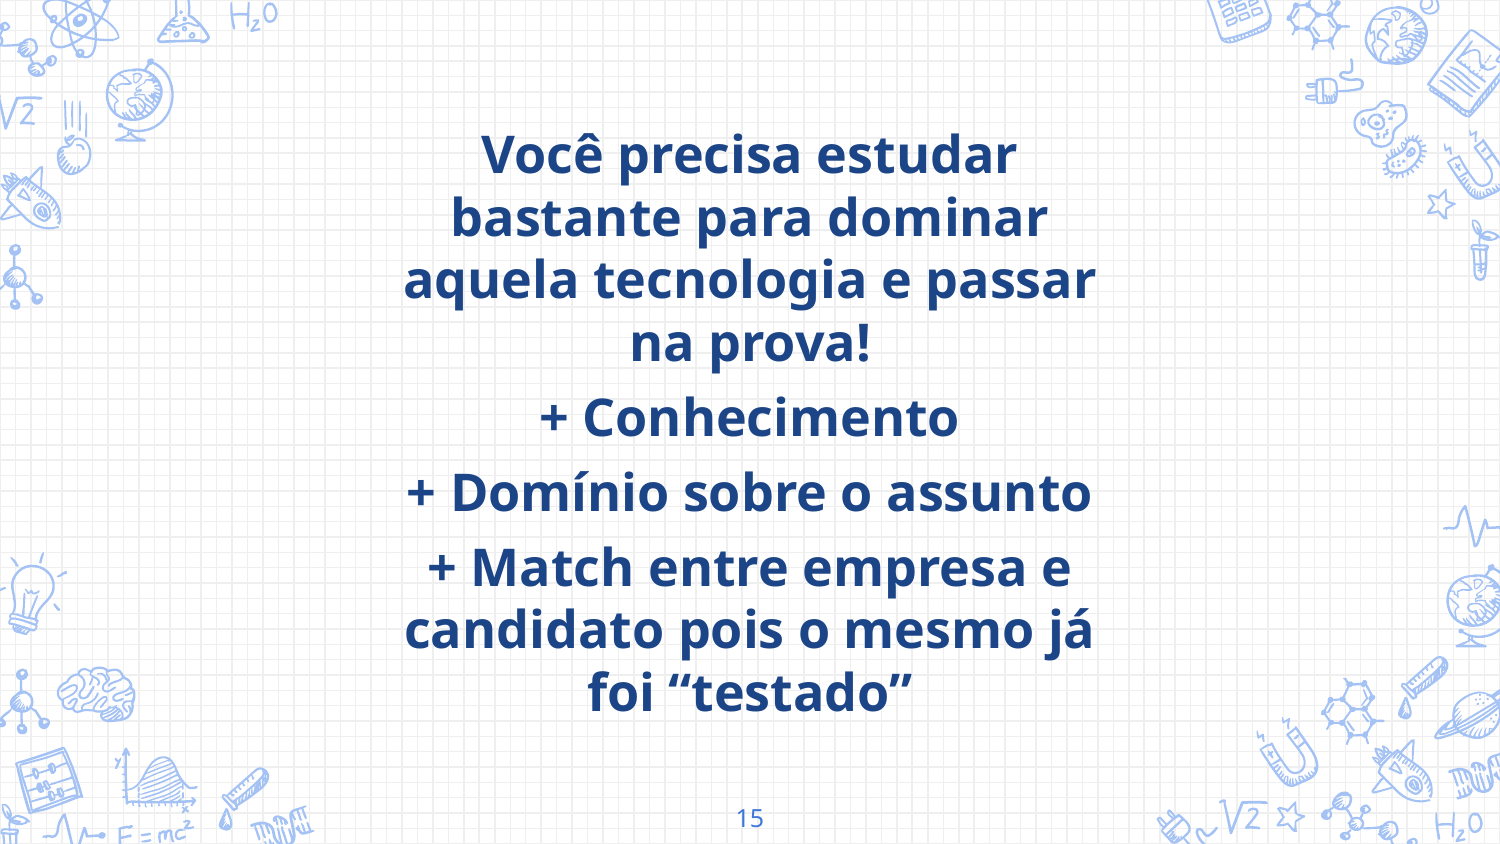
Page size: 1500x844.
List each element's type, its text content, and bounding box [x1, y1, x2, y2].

slide_number 15 [705, 796, 795, 844]
list Você precisa estudar bastante para dominar aquela tecnologia e passar na prova! + Conhecimento + Domínio sobre o assunto + Match entre empresa e candidato pois o mesmo já foi “testado” [354, 354, 1146, 490]
